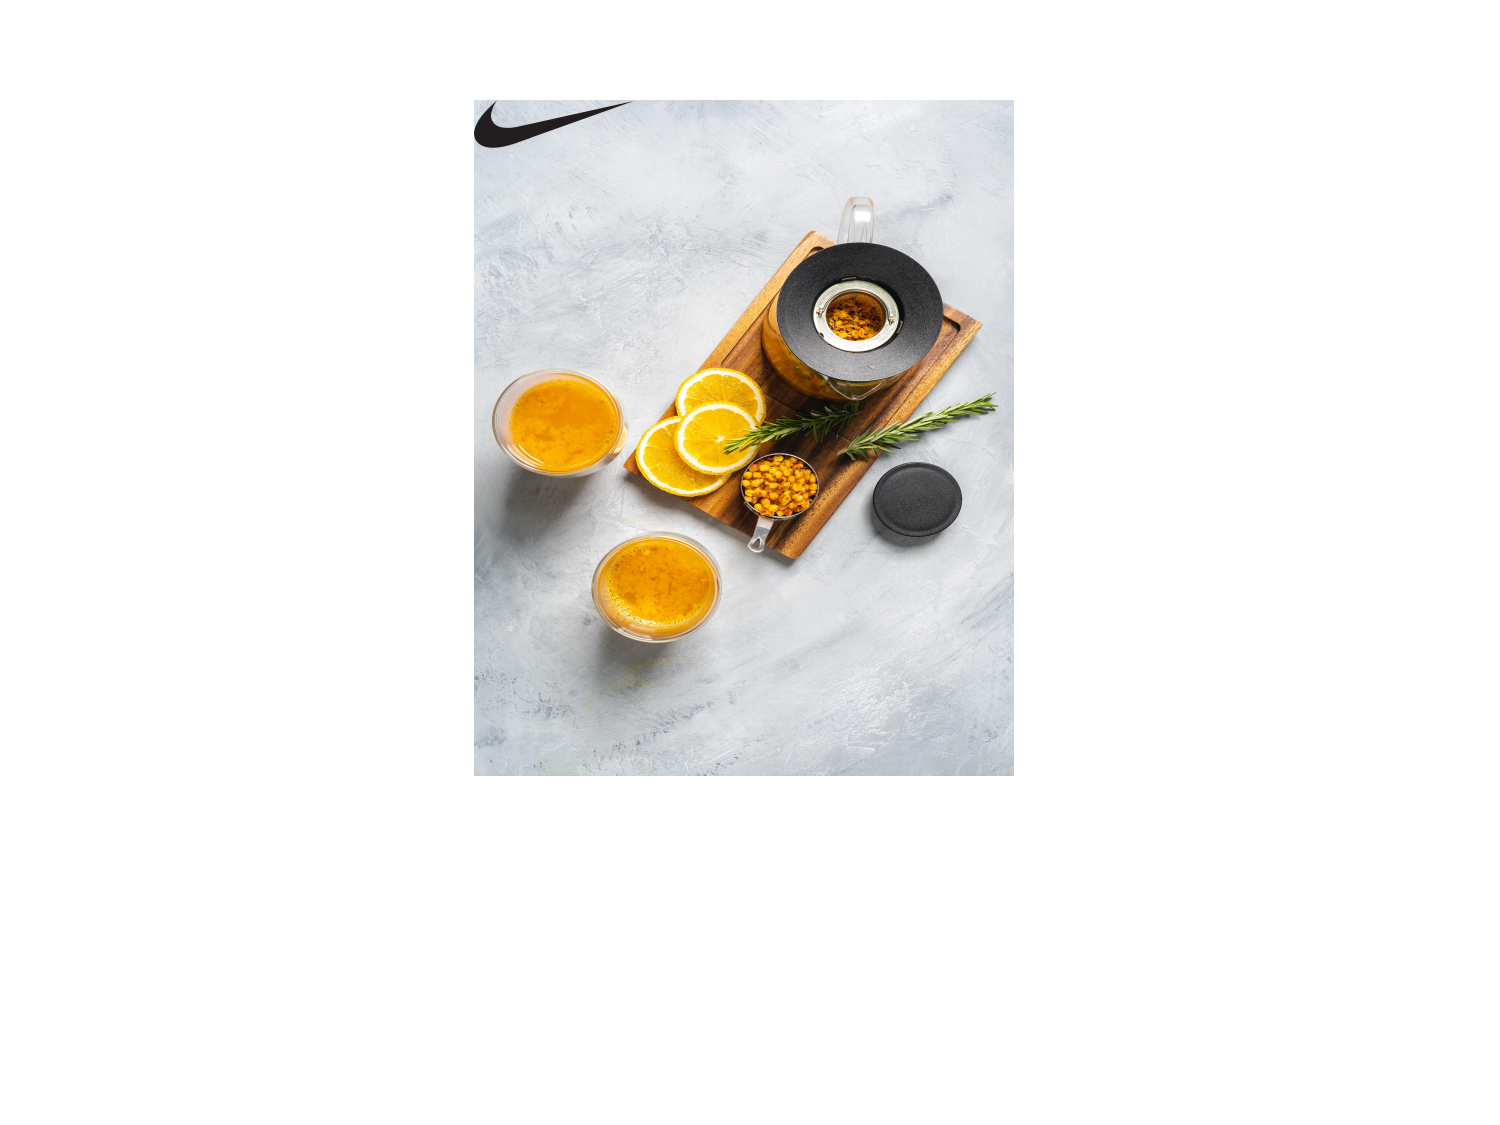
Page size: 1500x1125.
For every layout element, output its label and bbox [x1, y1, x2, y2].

picture [293, 100, 1195, 776]
